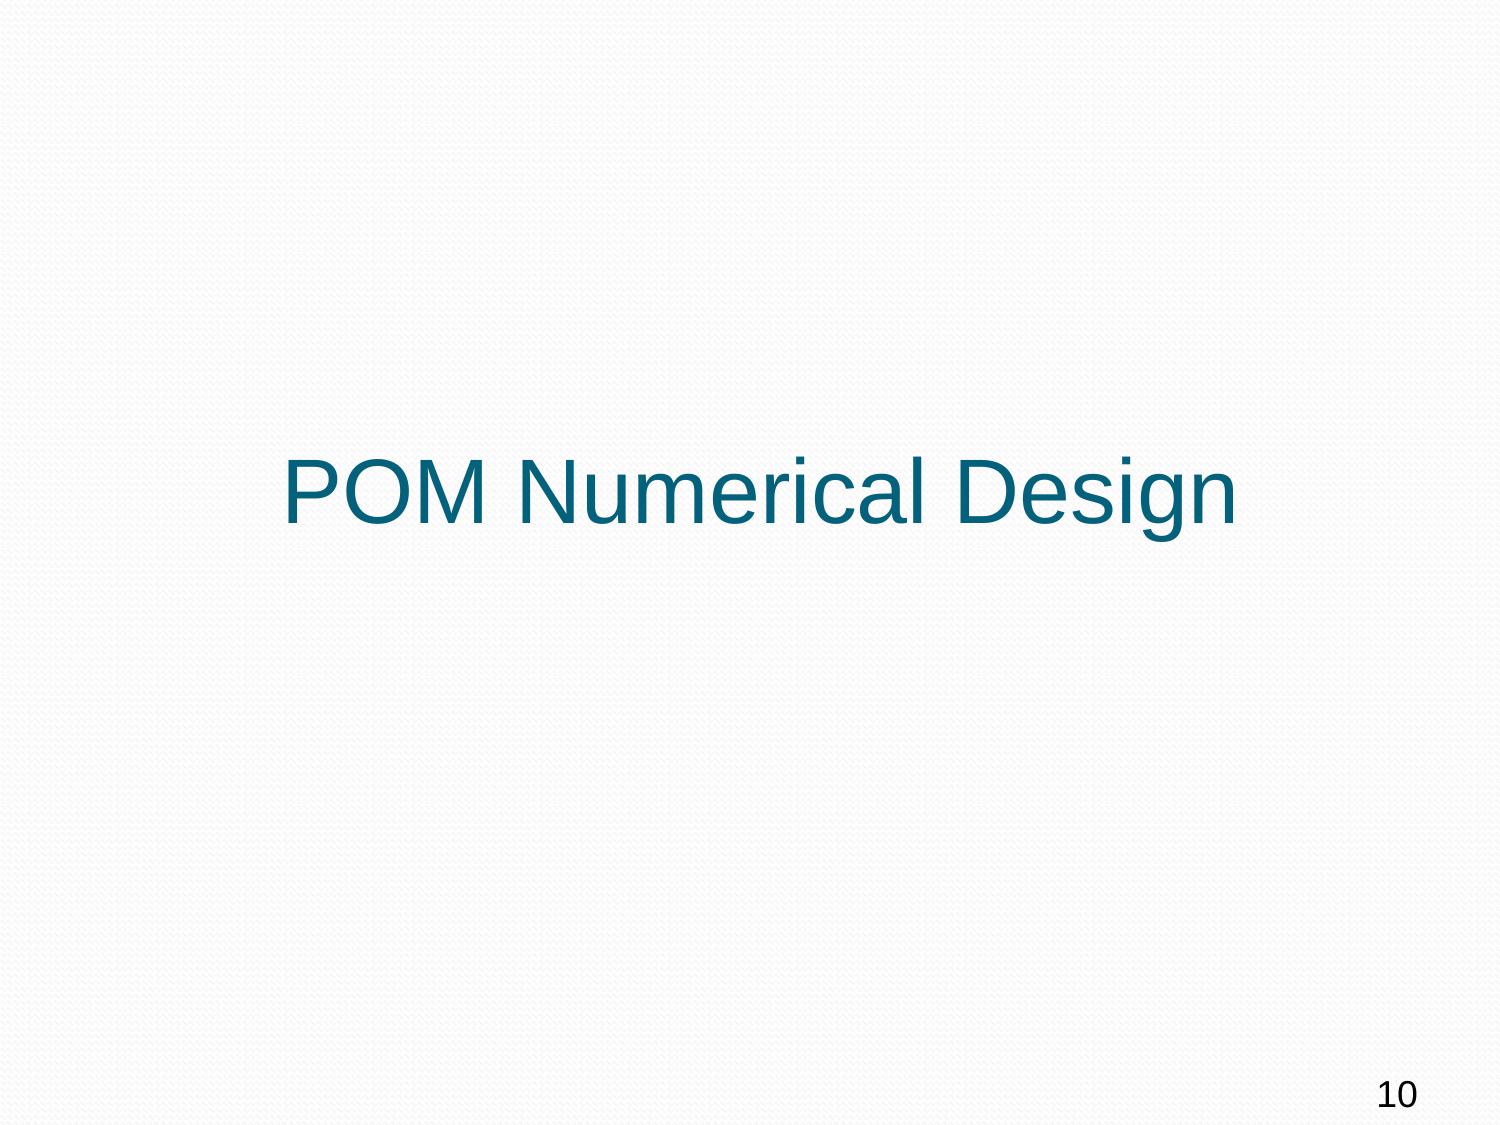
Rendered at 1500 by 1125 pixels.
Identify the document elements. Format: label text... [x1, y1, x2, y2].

text_box POM Numerical Design [266, 424, 1256, 550]
